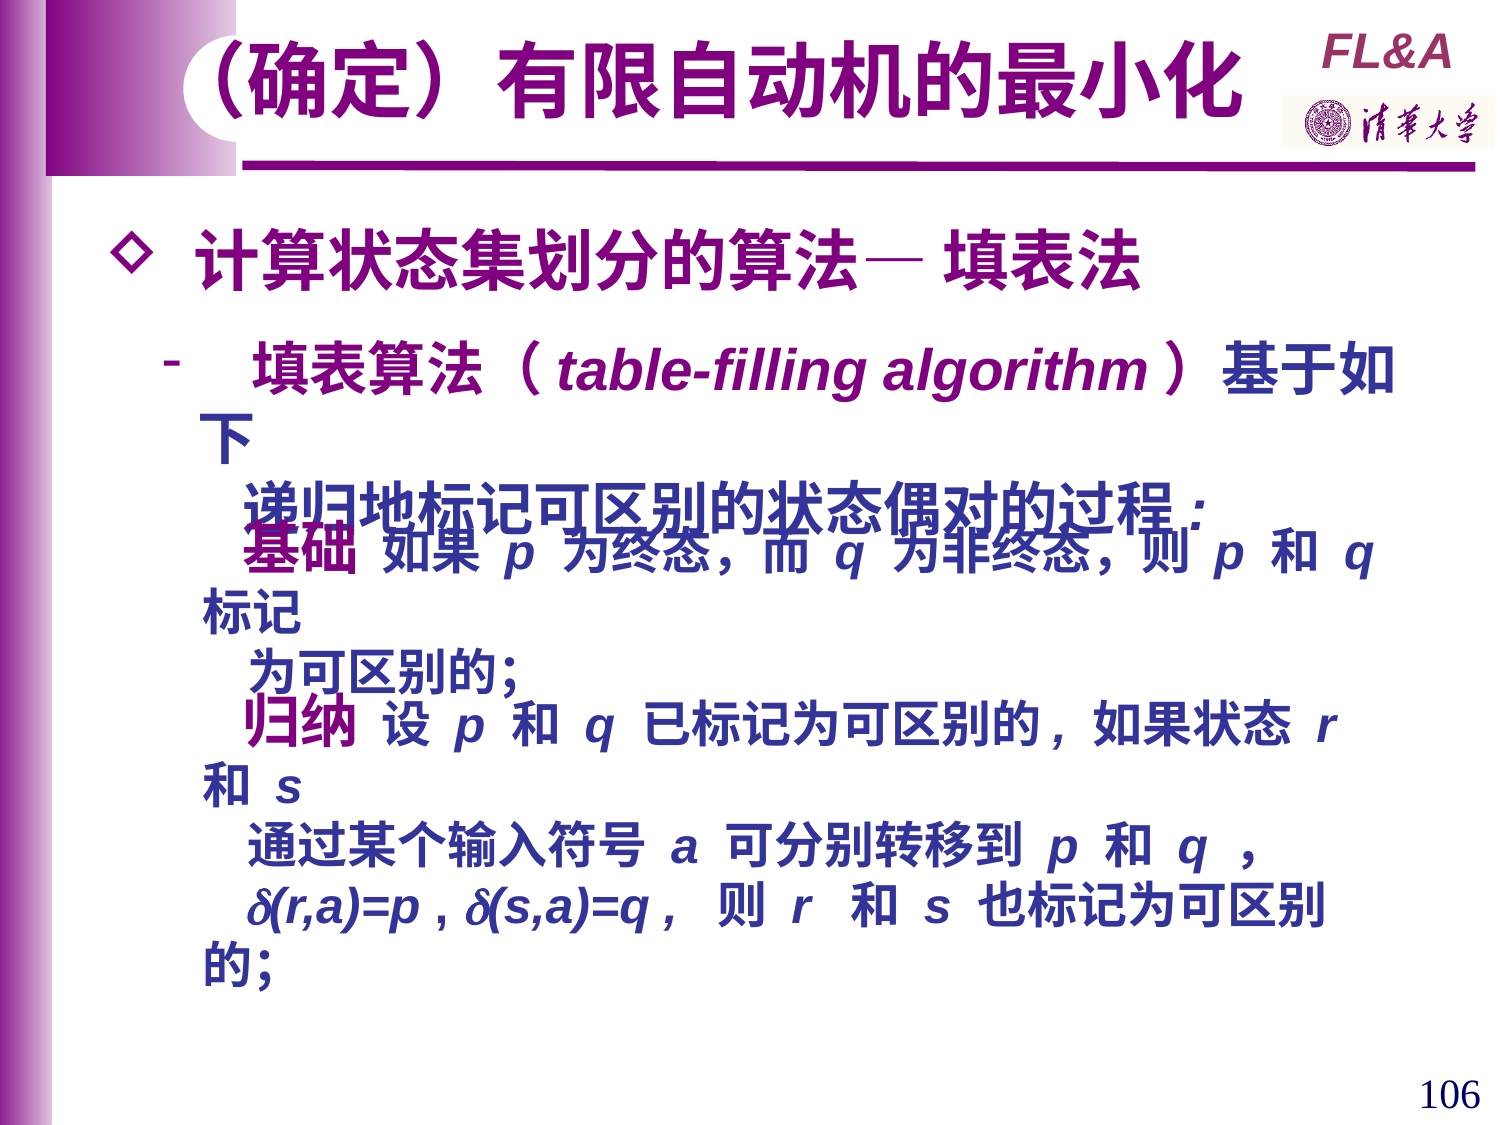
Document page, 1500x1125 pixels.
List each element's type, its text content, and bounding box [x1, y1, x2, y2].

picture [1281, 94, 1495, 149]
text_box （确定）有限自动机的最小化 [148, 32, 1261, 137]
text_box 计算状态集划分的算法— 填表法 [87, 219, 1388, 308]
text_box 归纳 设 p 和 q 已标记为可区别的, 如果状态 r 和 s 通过某个输入符号 a 可分别转移到 p 和 q ， (r,a)=p , (s,a)=q , 则 r 和 s 也标记为可区别的； [112, 676, 1438, 1002]
text_box 填表算法（table-filling algorithm）基于如下 递归地标记可区别的状态偶对的过程: [147, 299, 1469, 550]
text_box 106 [1376, 1059, 1500, 1125]
text_box 基础 如果 p 为终态，而 q 为非终态，则 p 和 q 标记 为可区别的； [112, 503, 1438, 676]
